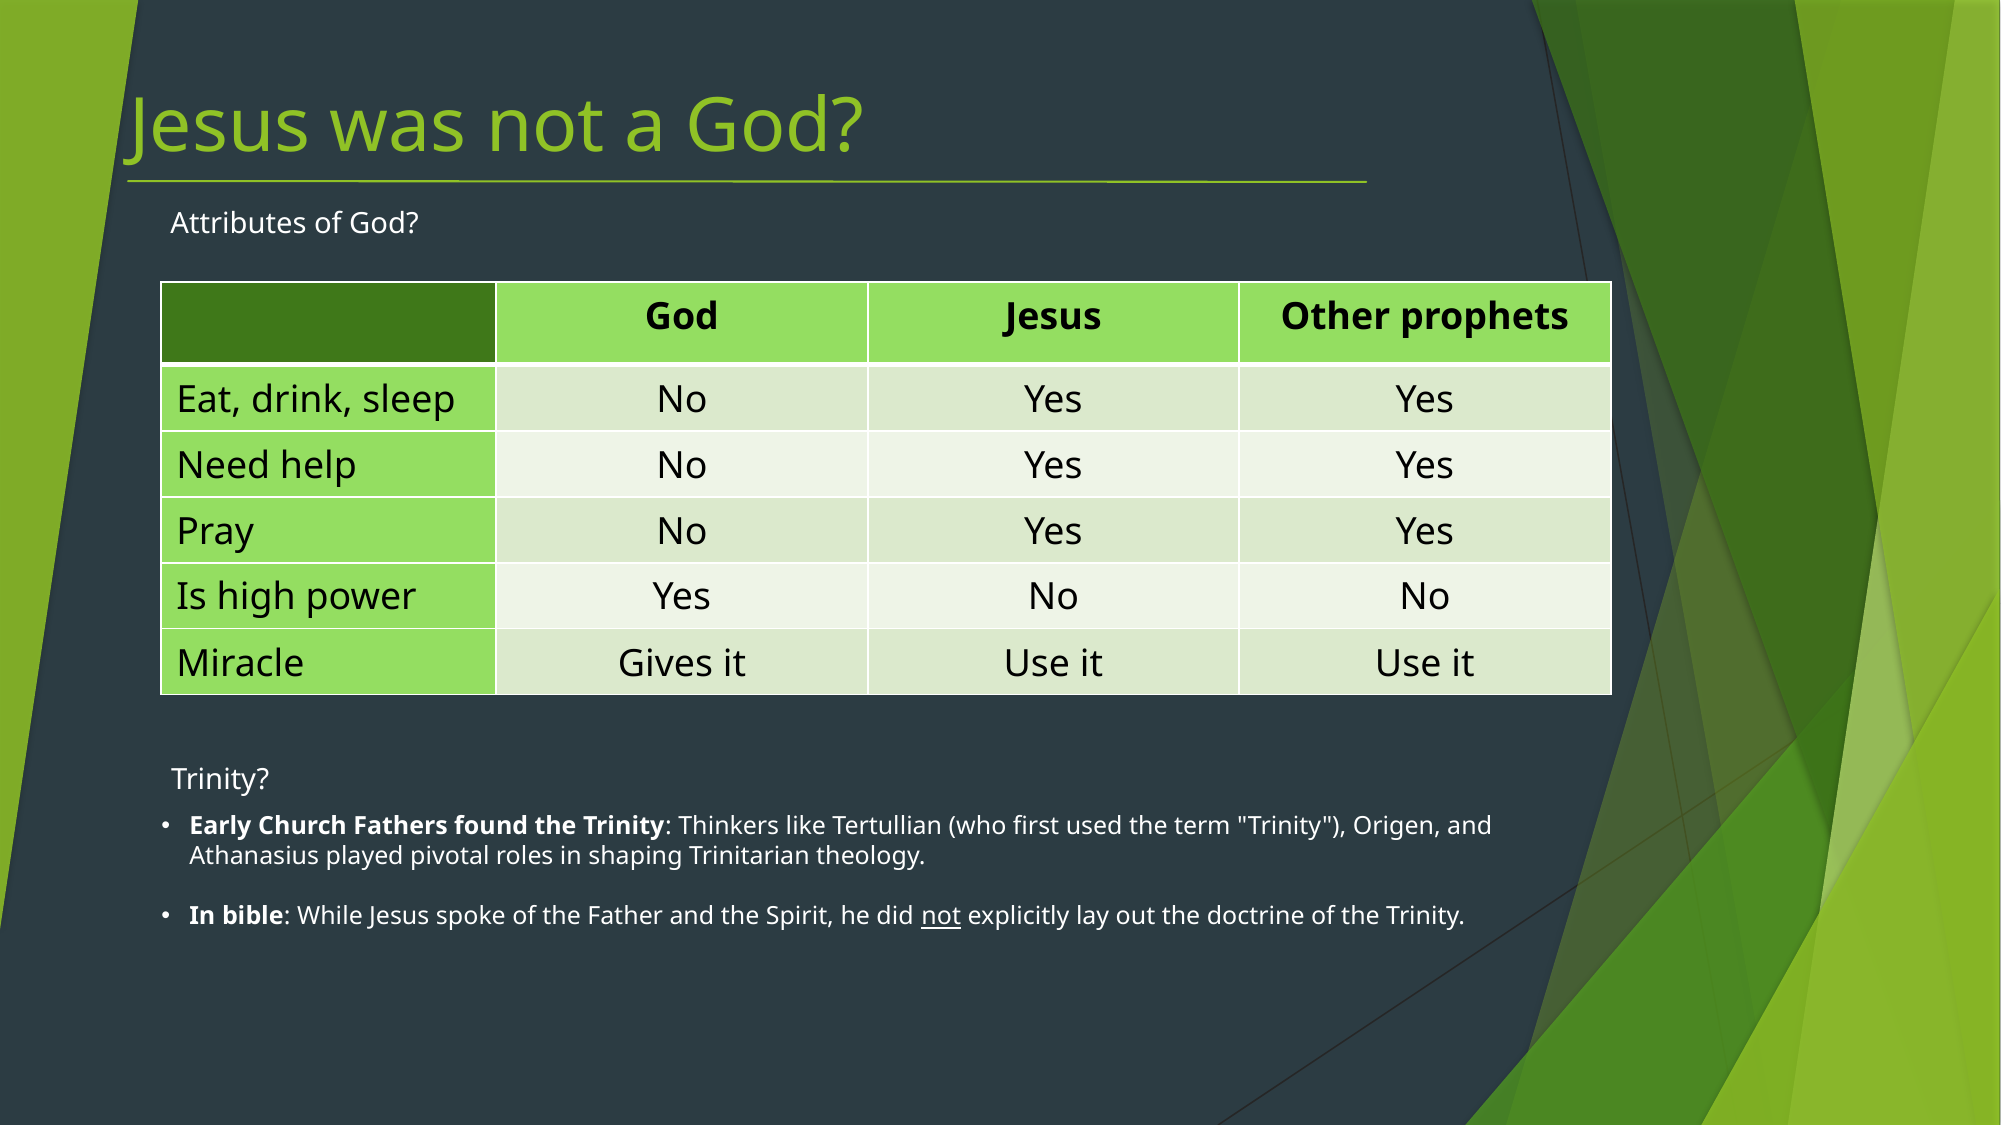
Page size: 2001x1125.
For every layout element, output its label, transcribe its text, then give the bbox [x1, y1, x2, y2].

table_cell Use it [1240, 629, 1610, 694]
table_cell Yes [869, 498, 1238, 562]
table_header Jesus [869, 283, 1238, 362]
table_cell No [497, 432, 867, 496]
table_cell Yes [869, 367, 1238, 430]
title Jesus was not a God? [114, 69, 1711, 175]
table_cell No [497, 367, 867, 430]
table_cell No [1240, 564, 1610, 628]
table_cell No [497, 498, 867, 562]
table_cell Use it [869, 629, 1238, 694]
table_cell Eat, drink, sleep [162, 367, 495, 430]
table_cell No [869, 564, 1238, 628]
table_header God [497, 283, 867, 362]
table_cell Yes [1240, 432, 1610, 496]
table_cell Gives it [497, 629, 867, 694]
table_header [162, 283, 495, 362]
table_cell Yes [497, 564, 867, 628]
text_box Attributes of God? [155, 196, 1521, 282]
table_cell Is high power [162, 564, 495, 628]
table_cell Need help [162, 432, 495, 496]
text_box Early Church Fathers found the Trinity: Thinkers like Tertullian (who first used the term "Trinity"), Origen, and Athanasius played pivotal roles in shaping Trinitarian theology. In bible: While Jesus spoke of the Father and the Spirit, he did not explicitly lay out the doctrine of the Trinity. [146, 802, 1612, 1125]
subtitle [389, 639, 1664, 820]
table_cell Yes [1240, 367, 1610, 430]
table_cell Yes [1240, 498, 1610, 562]
table_cell Miracle [162, 629, 495, 694]
table_cell Pray [162, 498, 495, 562]
table_header Other prophets [1240, 283, 1610, 362]
table_cell Yes [869, 432, 1238, 496]
text_box Trinity? [155, 752, 606, 803]
